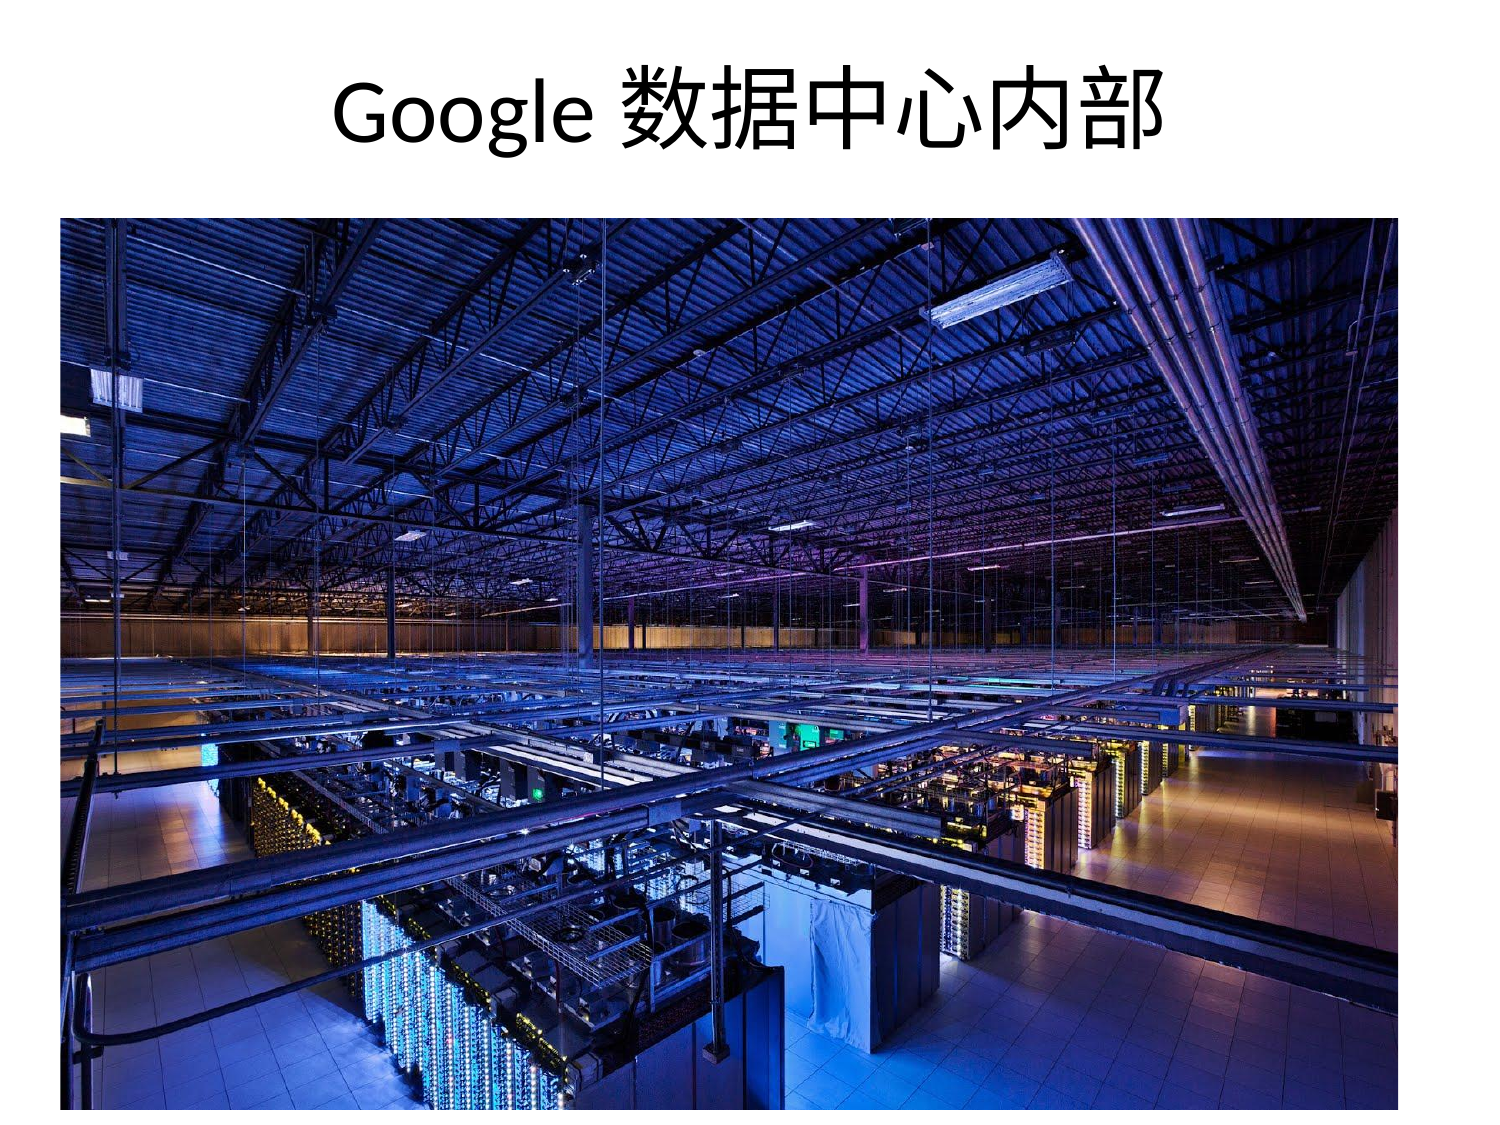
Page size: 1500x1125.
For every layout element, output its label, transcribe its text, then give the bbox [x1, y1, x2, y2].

text_box [60, 218, 1399, 1111]
title Google数据中心内部 [75, 0, 1425, 176]
